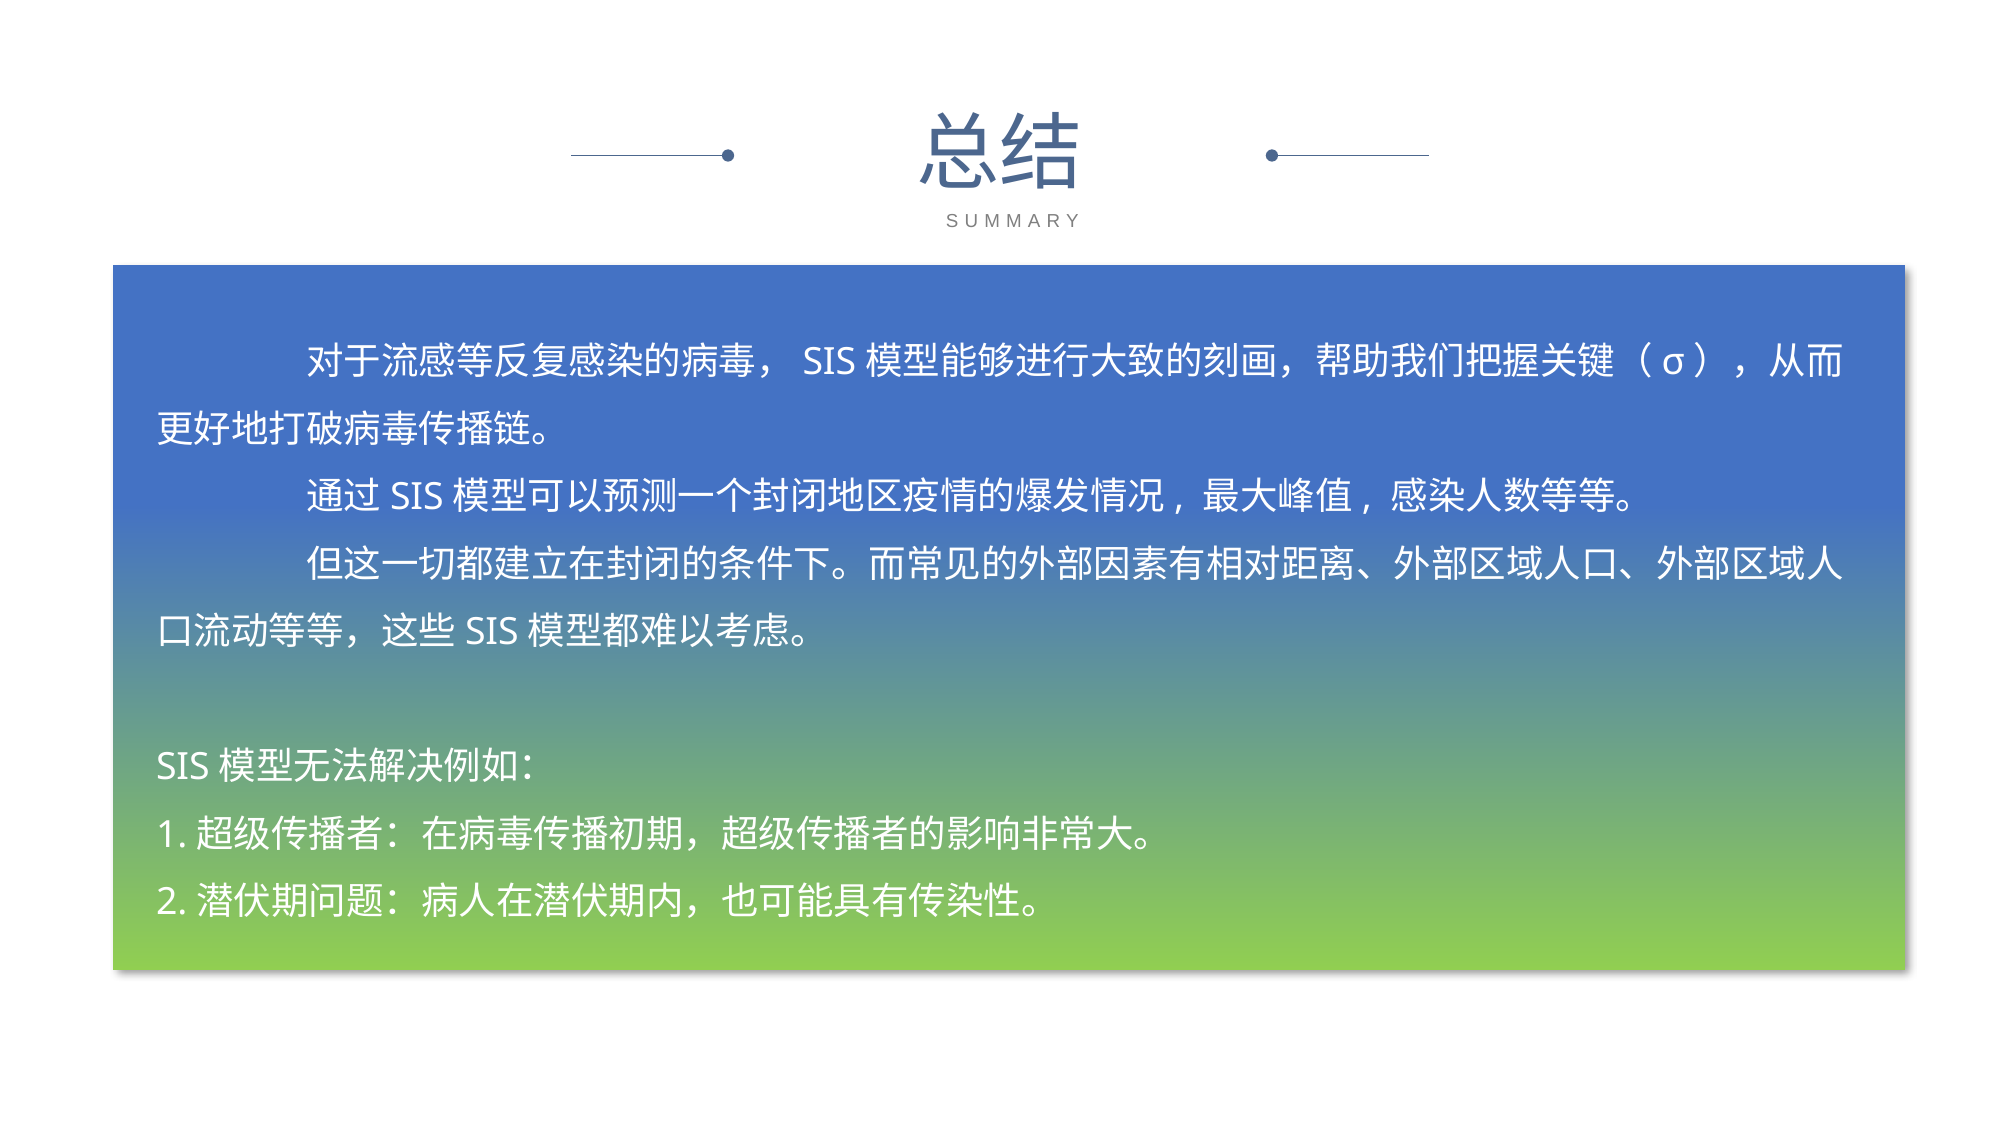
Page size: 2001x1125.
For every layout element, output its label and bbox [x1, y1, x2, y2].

text_box [571, 155, 1429, 228]
text_box [0, 0, 2000, 1125]
